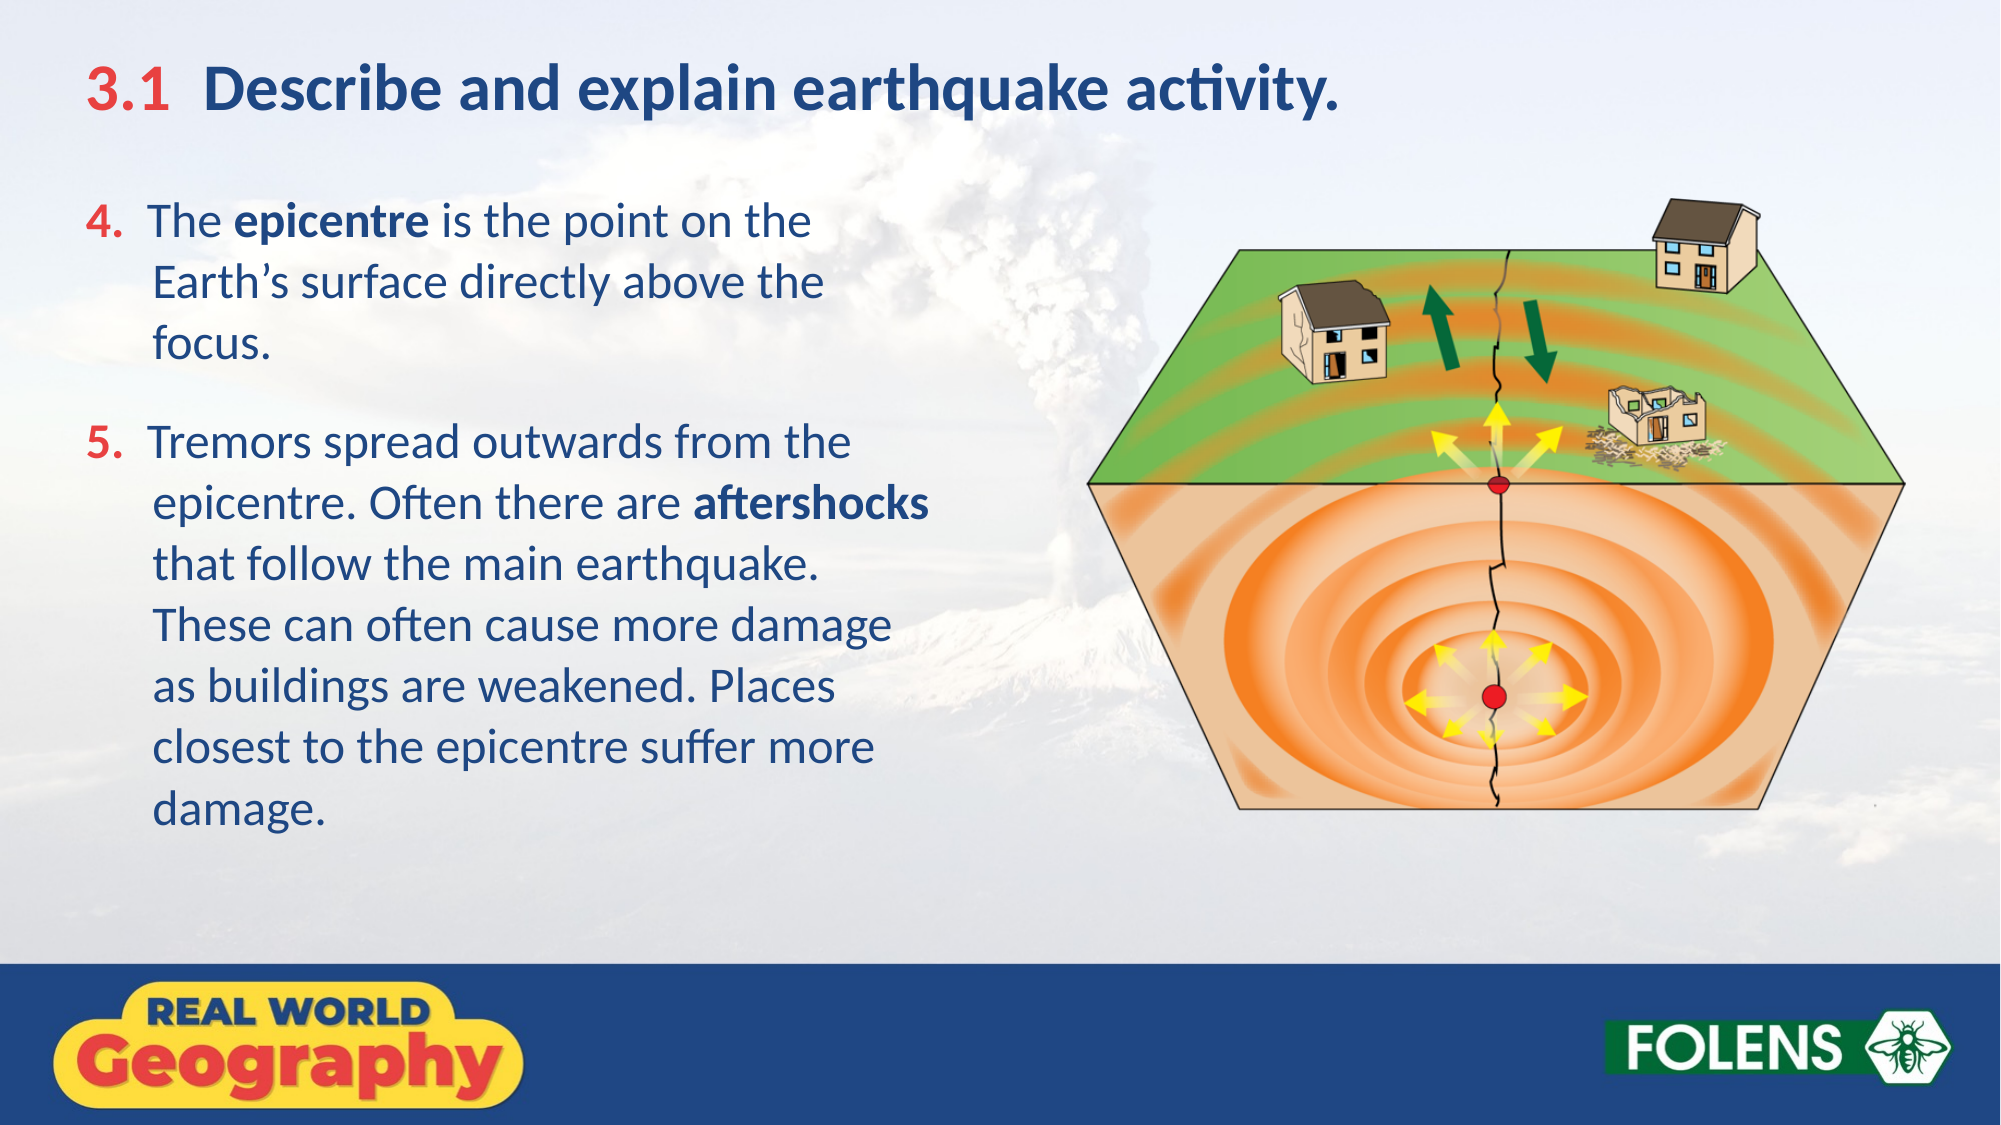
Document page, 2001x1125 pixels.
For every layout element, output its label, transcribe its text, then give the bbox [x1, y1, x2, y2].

picture [0, 0, 2001, 1125]
text_box 3.1 Describe and explain earthquake activity. [70, 45, 1796, 147]
text_box 4. The epicentre is the point on the Earth’s surface directly above the focus. 5. Tremors spread outwards from the epicentre. Often there are aftershocks that follow the main earthquake. These can often cause more damage as buildings are weakened. Places closest to the epicentre suffer more damage. [70, 178, 960, 942]
